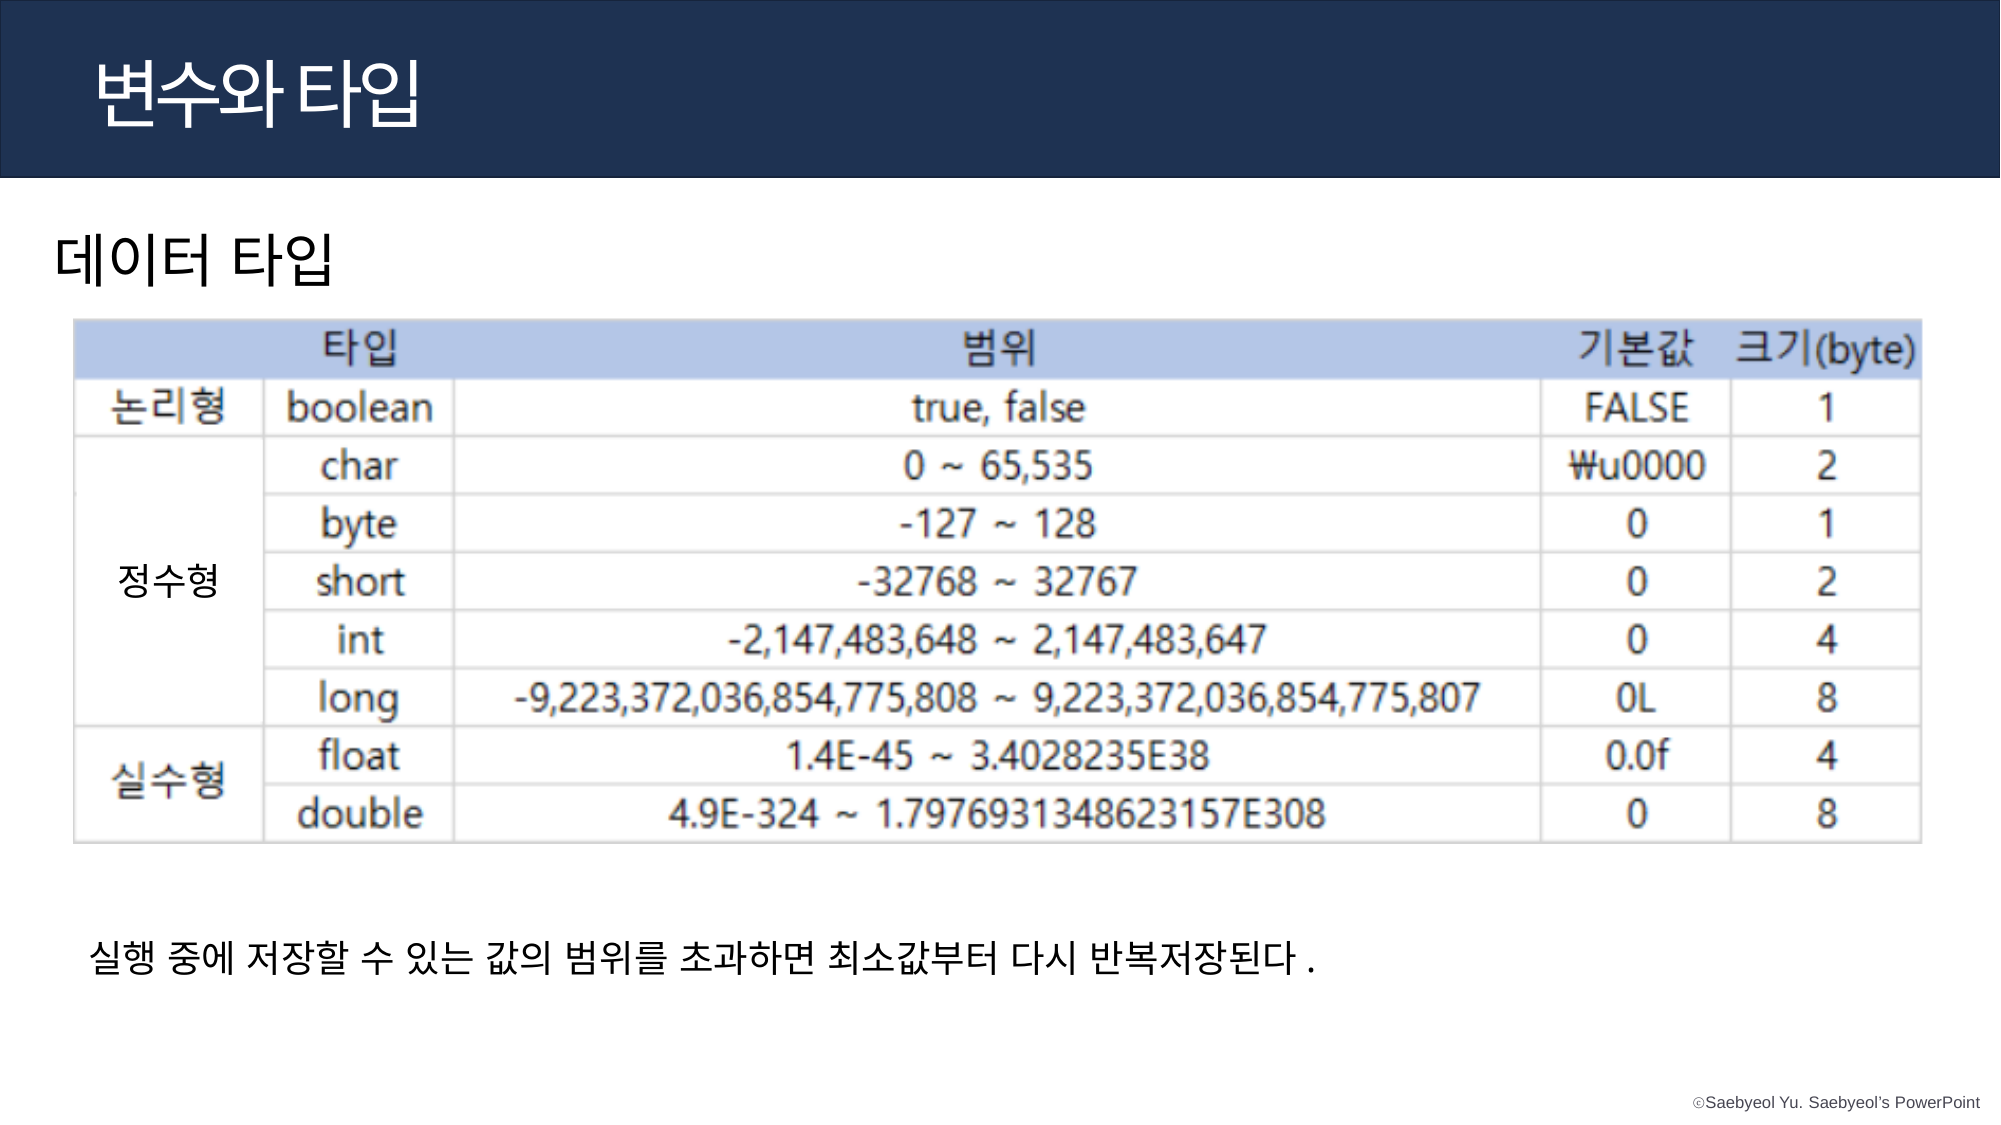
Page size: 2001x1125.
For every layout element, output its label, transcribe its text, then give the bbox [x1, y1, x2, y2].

text_box 실행 중에 저장할 수 있는 값의 범위를 초과하면 최소값부터 다시 반복저장된다. [73, 928, 1908, 988]
picture [73, 317, 1927, 844]
text_box 데이터 타입 [38, 216, 978, 302]
text_box [0, 0, 2000, 178]
text_box 변수와 타입 [77, 39, 442, 145]
